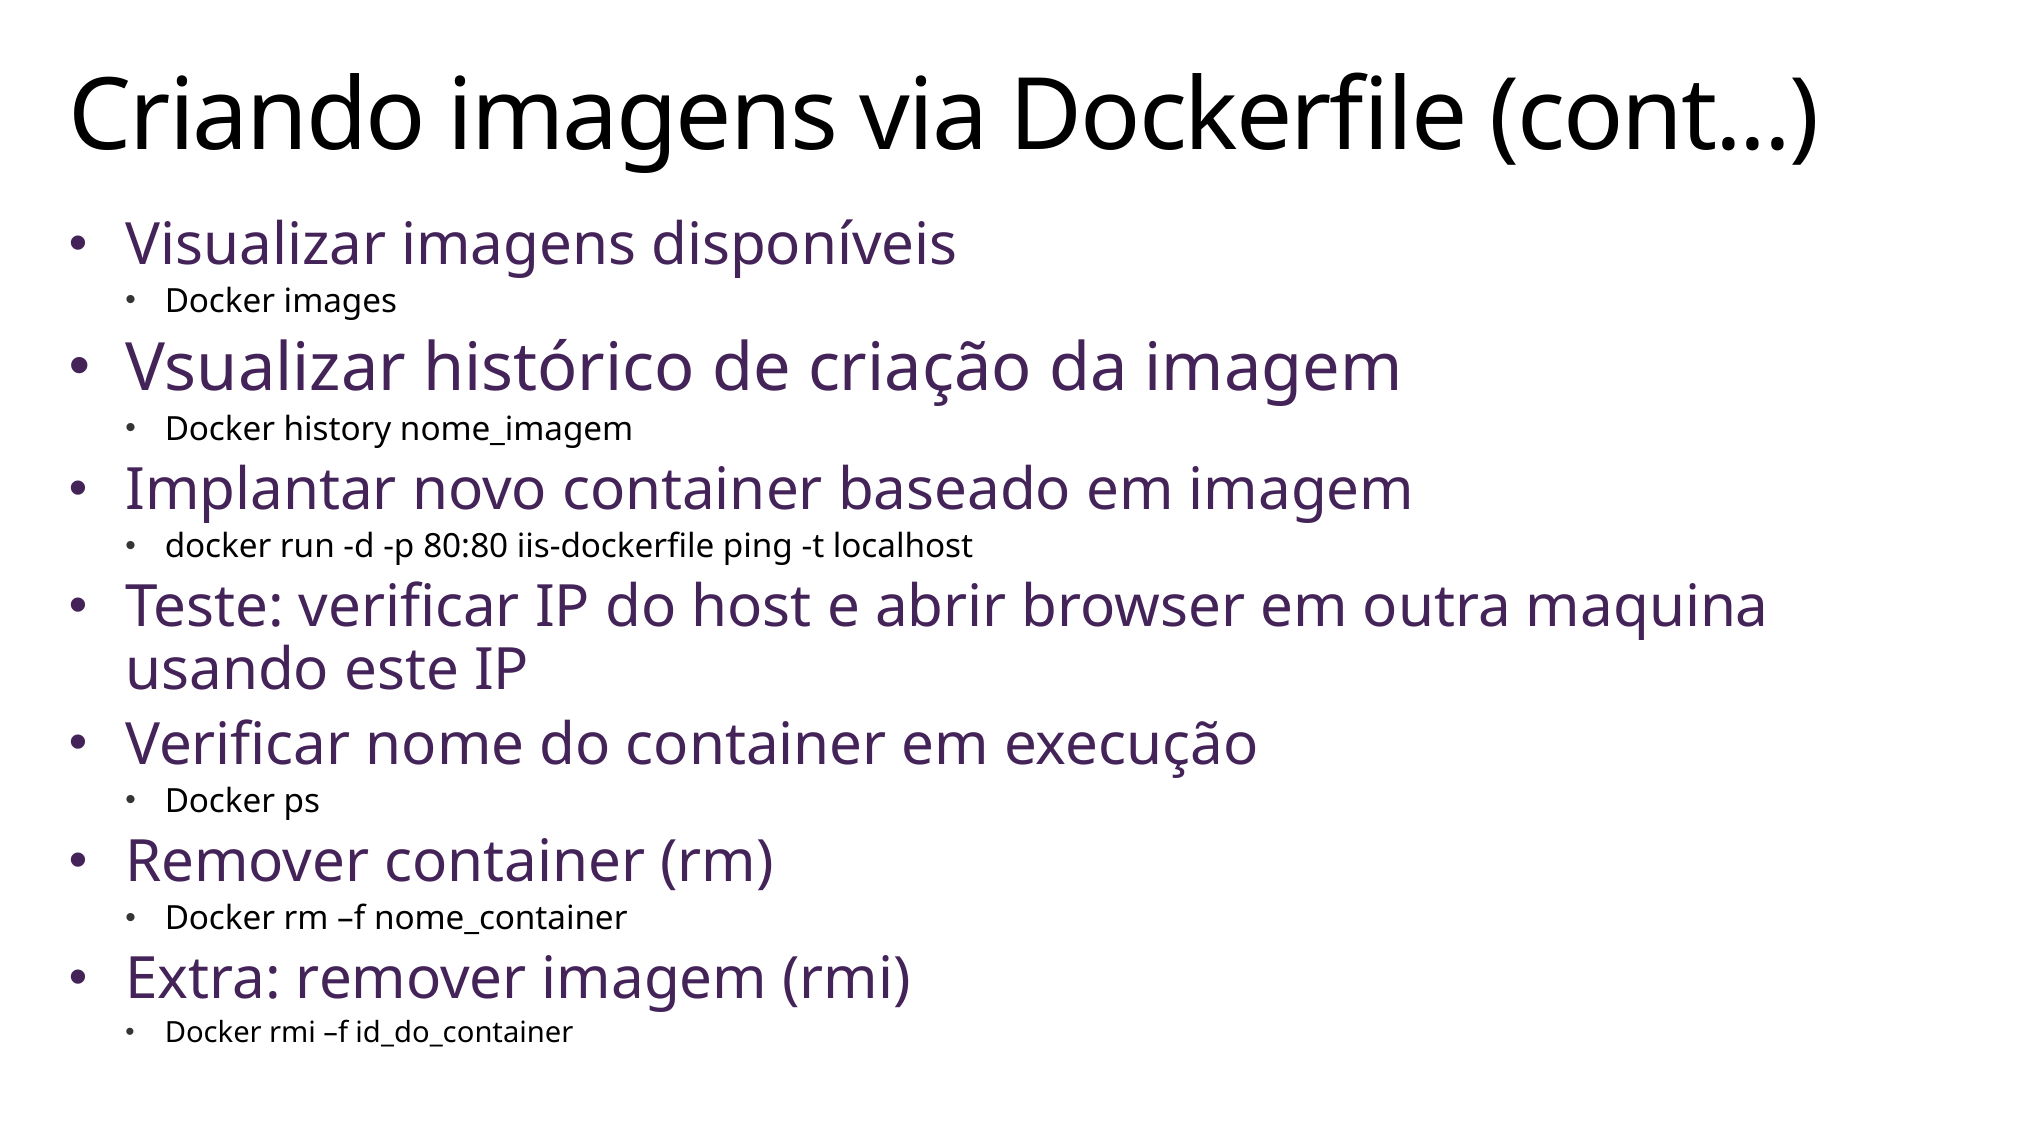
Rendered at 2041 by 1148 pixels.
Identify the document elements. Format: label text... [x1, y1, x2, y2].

title Criando imagens via Dockerfile (cont...) [45, 48, 1996, 199]
list Visualizar imagens disponíveis Docker images Vsualizar histórico de criação da imagem Docker history nome_imagem Implantar novo container baseado em imagem docker run -d -p 80:80 iis-dockerfile ping -t localhost Teste: verificar IP do host e abrir browser em outra maquina usando este IP Verificar nome do container em execução Docker ps Remover container (rm) Docker rm –f nome_container Extra: remover imagem (rmi) Docker rmi –f id_do_container [45, 199, 1996, 1032]
